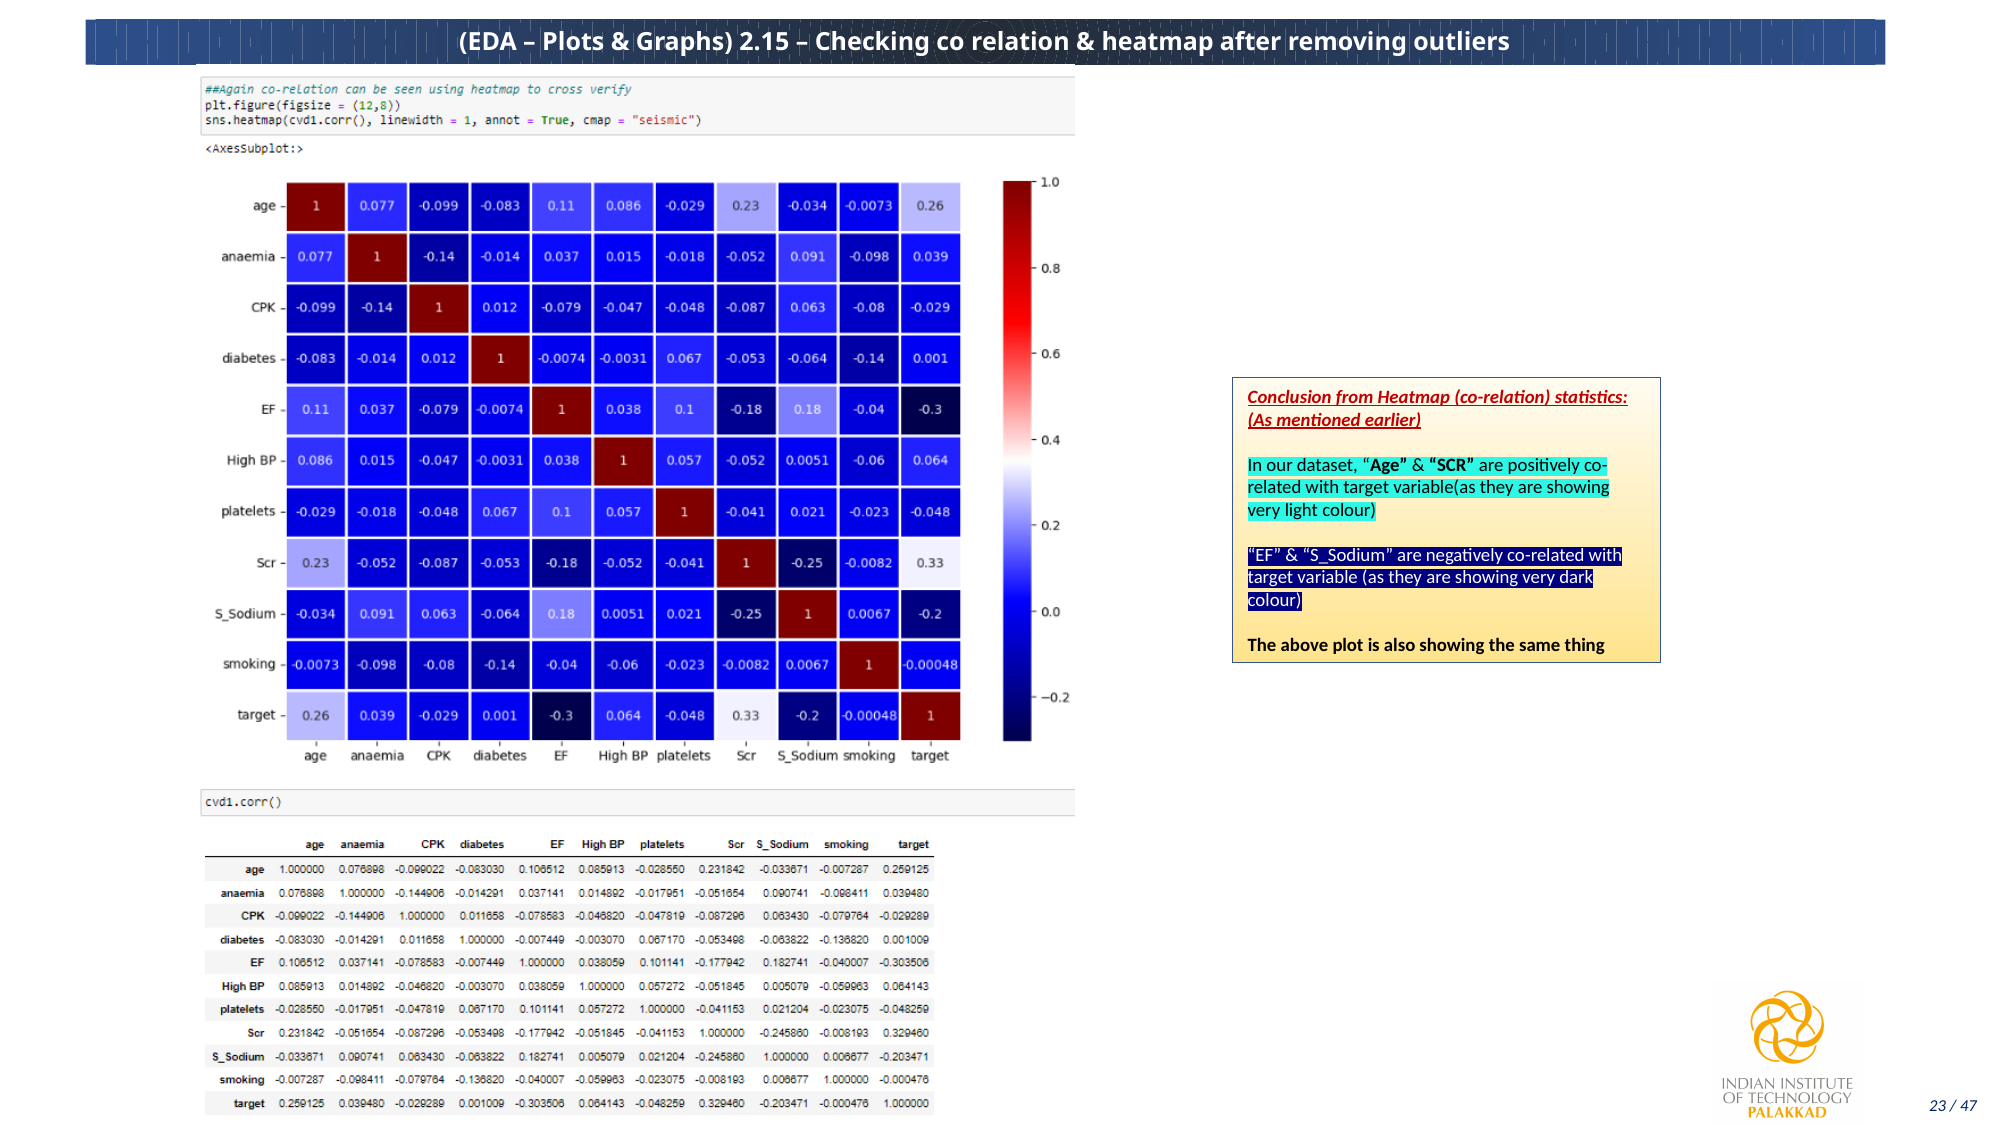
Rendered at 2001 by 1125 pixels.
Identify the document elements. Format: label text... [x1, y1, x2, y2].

text_box (EDA – Plots & Graphs) 2.15 – Checking co relation & heatmap after removing outliers [85, 19, 1886, 65]
picture [196, 64, 1075, 1122]
text_box Conclusion from Heatmap (co-relation) statistics: (As mentioned earlier) In our dataset, “Age” & “SCR” are positively co-related with target variable(as they are showing very light colour) “EF” & “S_Sodium” are negatively co-related with target variable (as they are showing very dark colour) The above plot is also showing the same thing [1232, 377, 1661, 663]
text_box 23 / 47 [1914, 1087, 2000, 1123]
picture [1712, 980, 1863, 1125]
